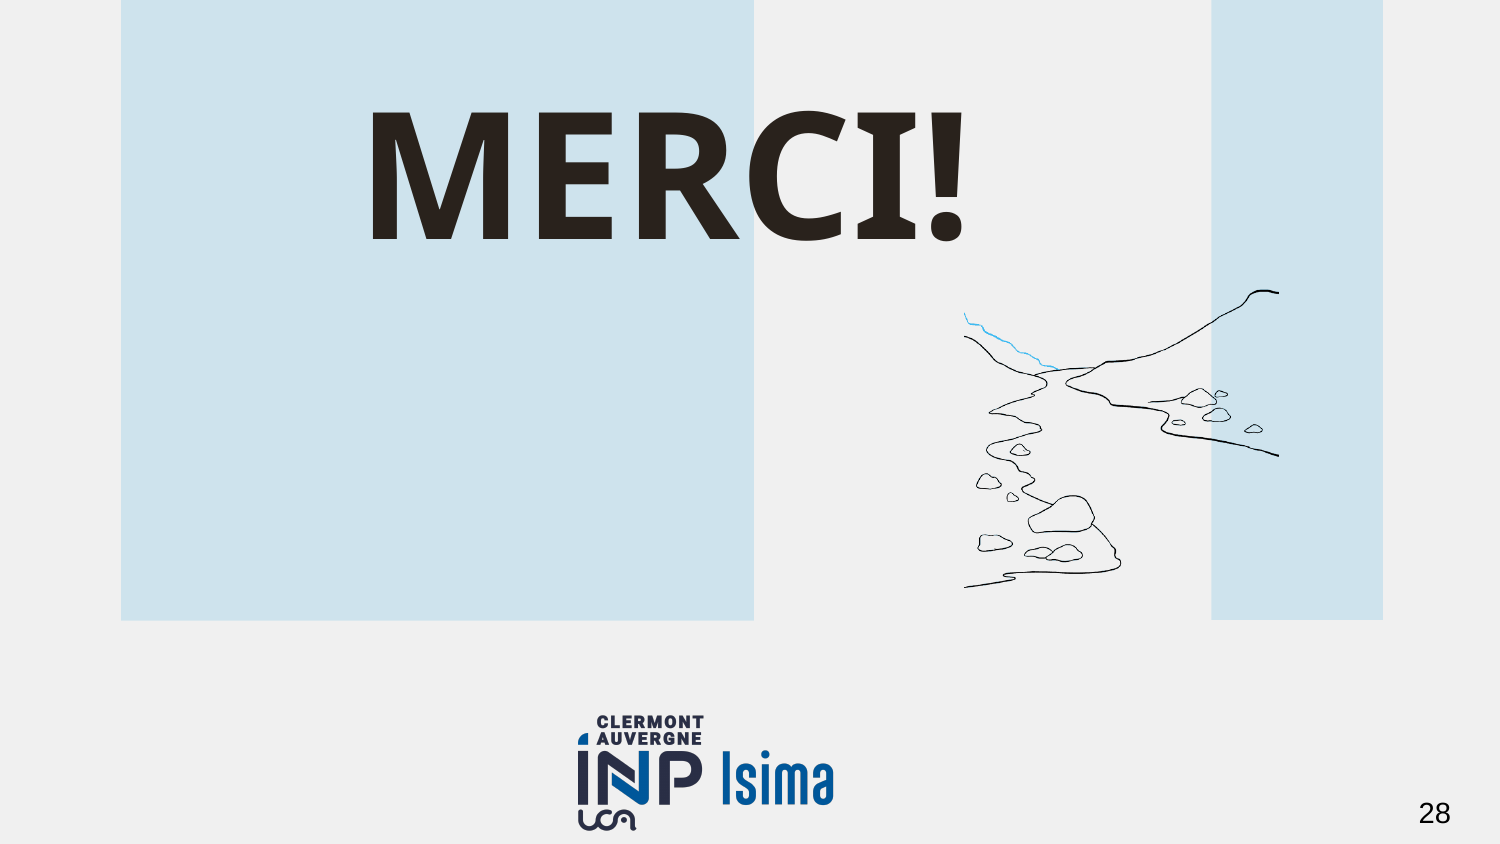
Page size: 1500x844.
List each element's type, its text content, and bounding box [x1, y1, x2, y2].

picture [898, 154, 1345, 599]
text_box [17, 620, 1436, 822]
picture [577, 713, 852, 832]
text_box [121, 0, 754, 621]
slide_number ‹#› [1403, 779, 1494, 844]
title MERCI! [341, 88, 1197, 290]
